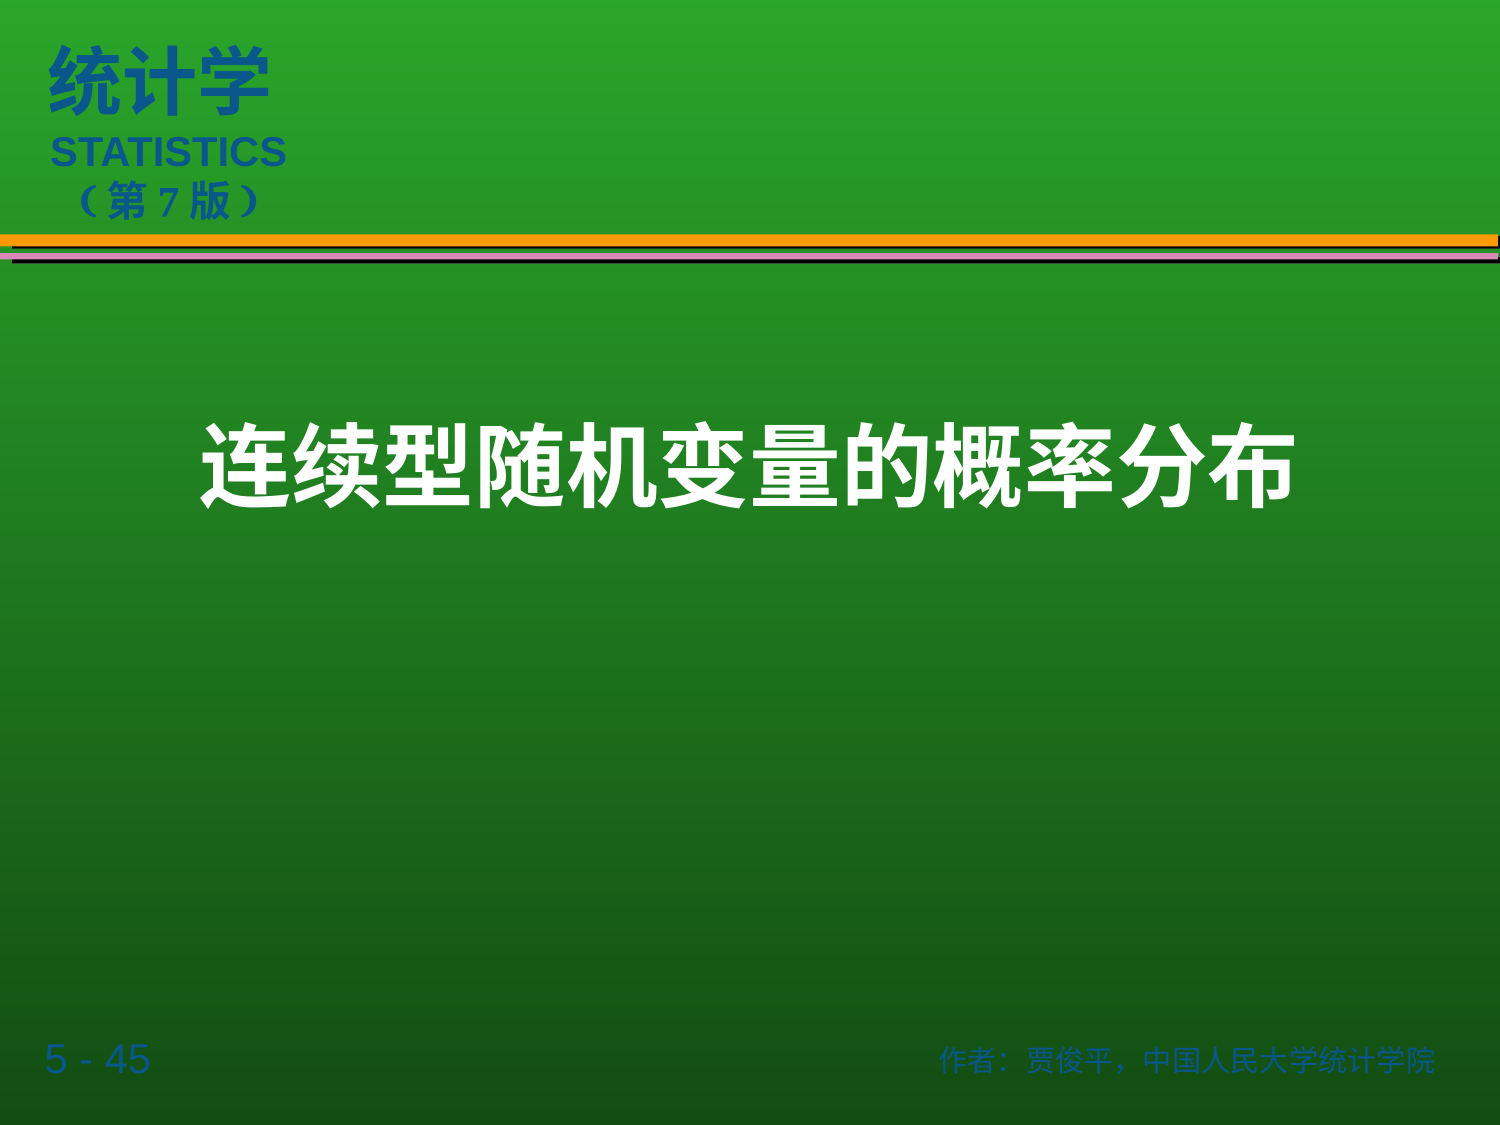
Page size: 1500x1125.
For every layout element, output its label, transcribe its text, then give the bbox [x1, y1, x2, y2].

title 连续型随机变量的概率分布 [112, 375, 1388, 563]
